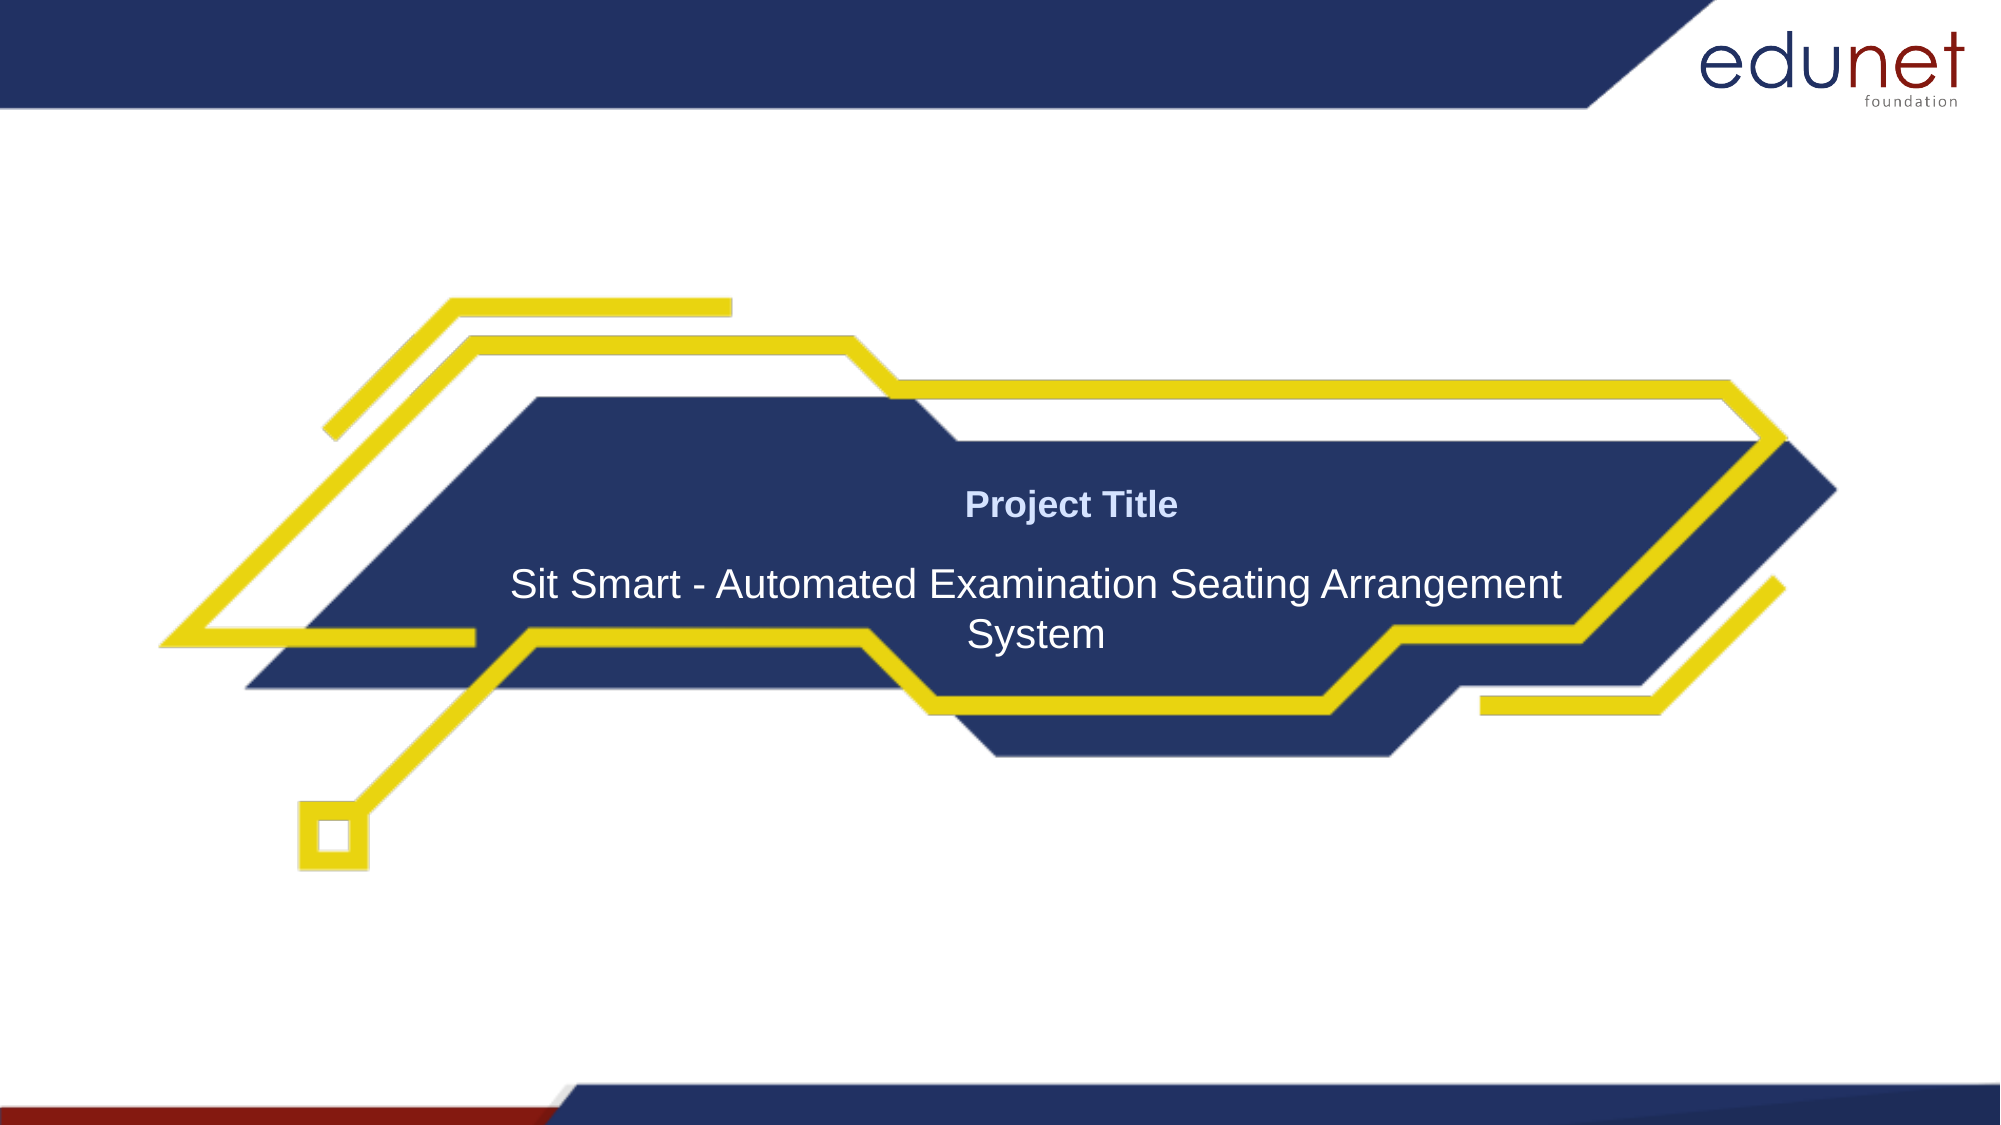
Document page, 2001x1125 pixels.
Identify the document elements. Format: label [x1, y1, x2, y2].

picture [0, 0, 1977, 117]
picture [131, 262, 1869, 905]
picture [0, 1070, 2000, 1125]
